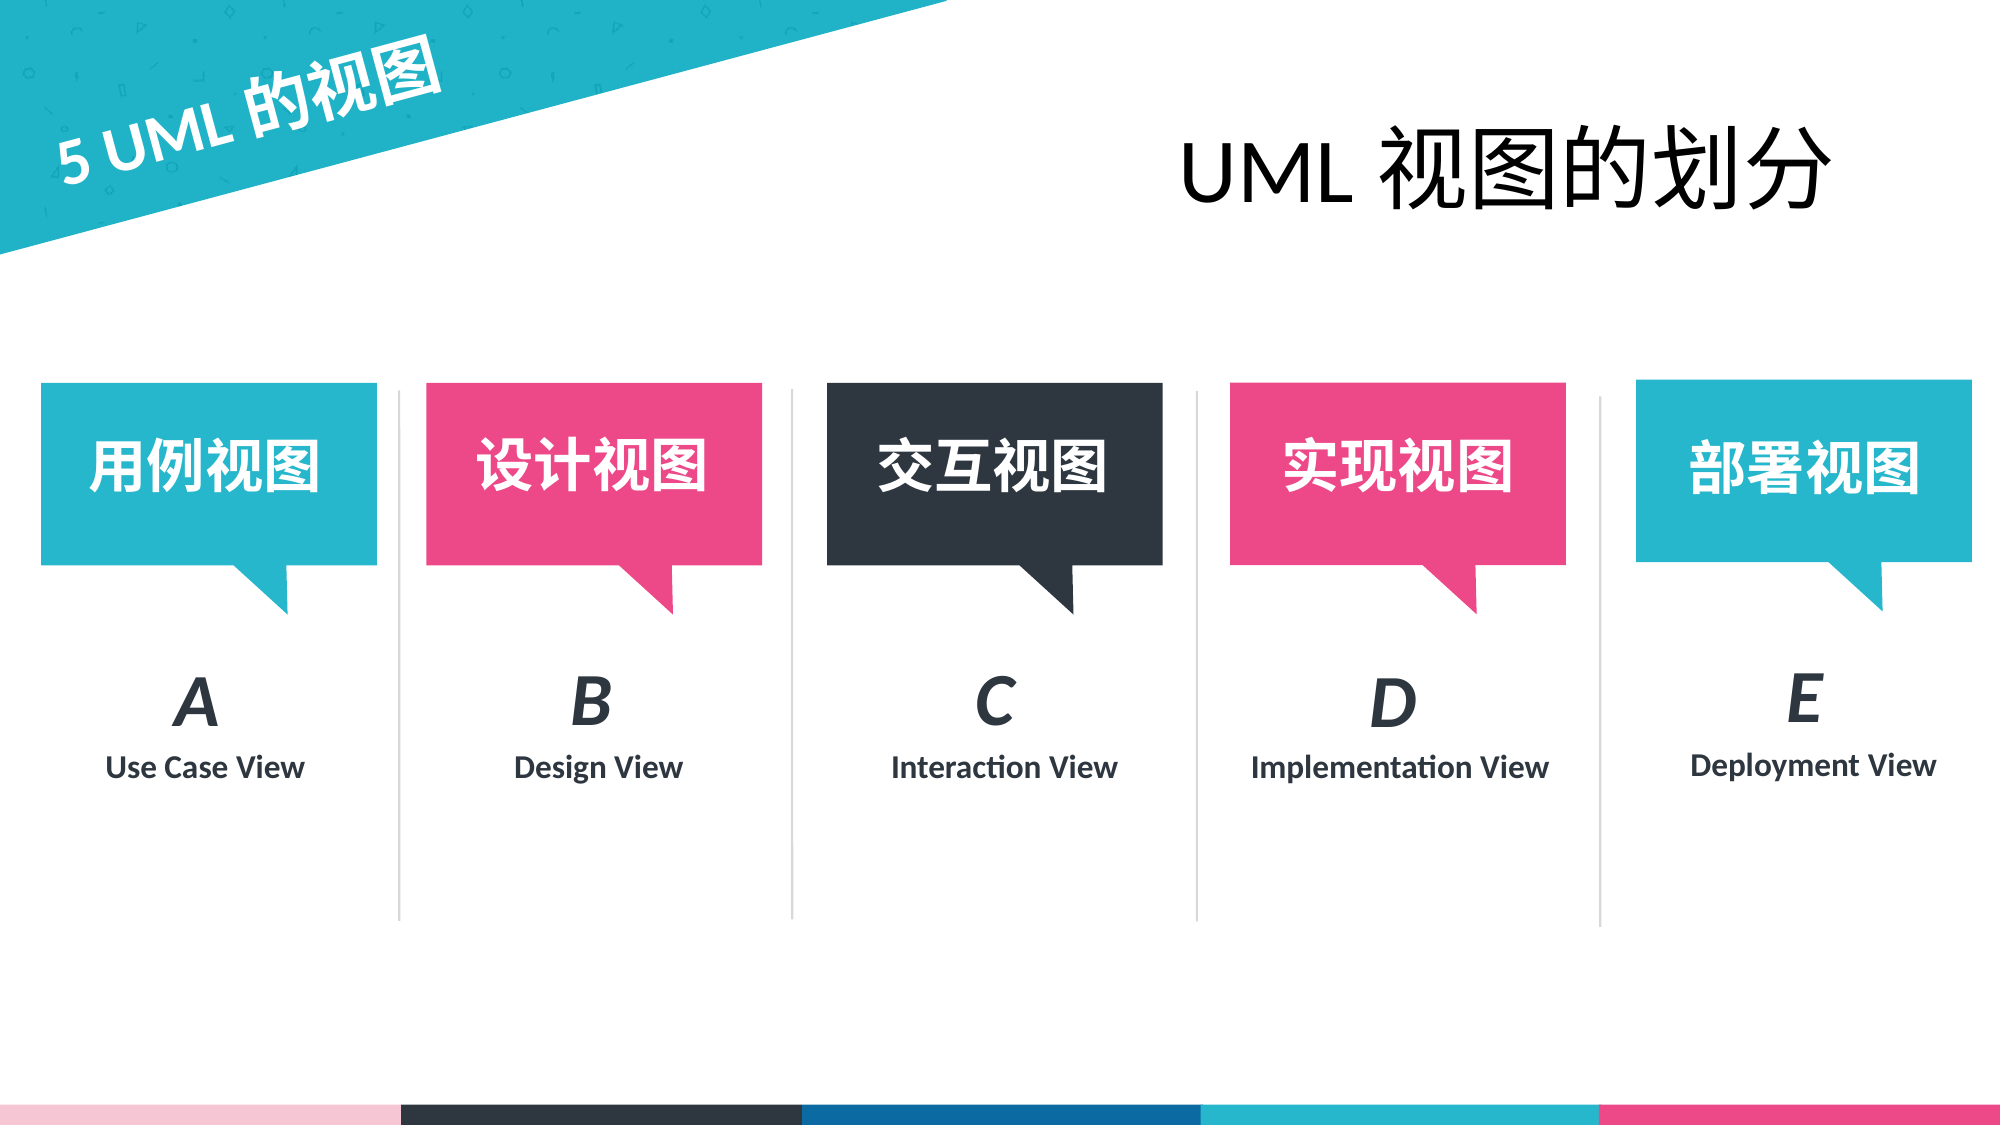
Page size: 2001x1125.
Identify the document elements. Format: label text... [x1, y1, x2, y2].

text_box [1230, 382, 1566, 615]
text_box [0, 0, 947, 255]
text_box 用例视图 [73, 421, 337, 507]
text_box Interaction View [842, 718, 1168, 793]
text_box D [1354, 599, 1449, 750]
text_box 设计视图 [460, 420, 724, 506]
text_box [426, 382, 763, 615]
text_box 部署视图 [1673, 423, 1937, 509]
text_box 交互视图 [861, 421, 1125, 507]
text_box C [960, 598, 1047, 749]
text_box Implementation View [1230, 718, 1571, 793]
text_box [1636, 379, 1972, 612]
text_box Use Case View [46, 718, 372, 793]
text_box E [1772, 594, 1856, 745]
text_box [827, 382, 1163, 615]
text_box Deployment View [1651, 715, 1977, 790]
text_box [41, 382, 377, 615]
text_box A [159, 599, 252, 750]
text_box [0, 1104, 2000, 1125]
text_box 5 UML的视图 [29, 9, 465, 212]
text_box B [555, 598, 645, 749]
text_box 实现视图 [1264, 421, 1532, 507]
text_box Design View [452, 718, 745, 793]
text_box UML视图的划分 [1163, 103, 1850, 229]
